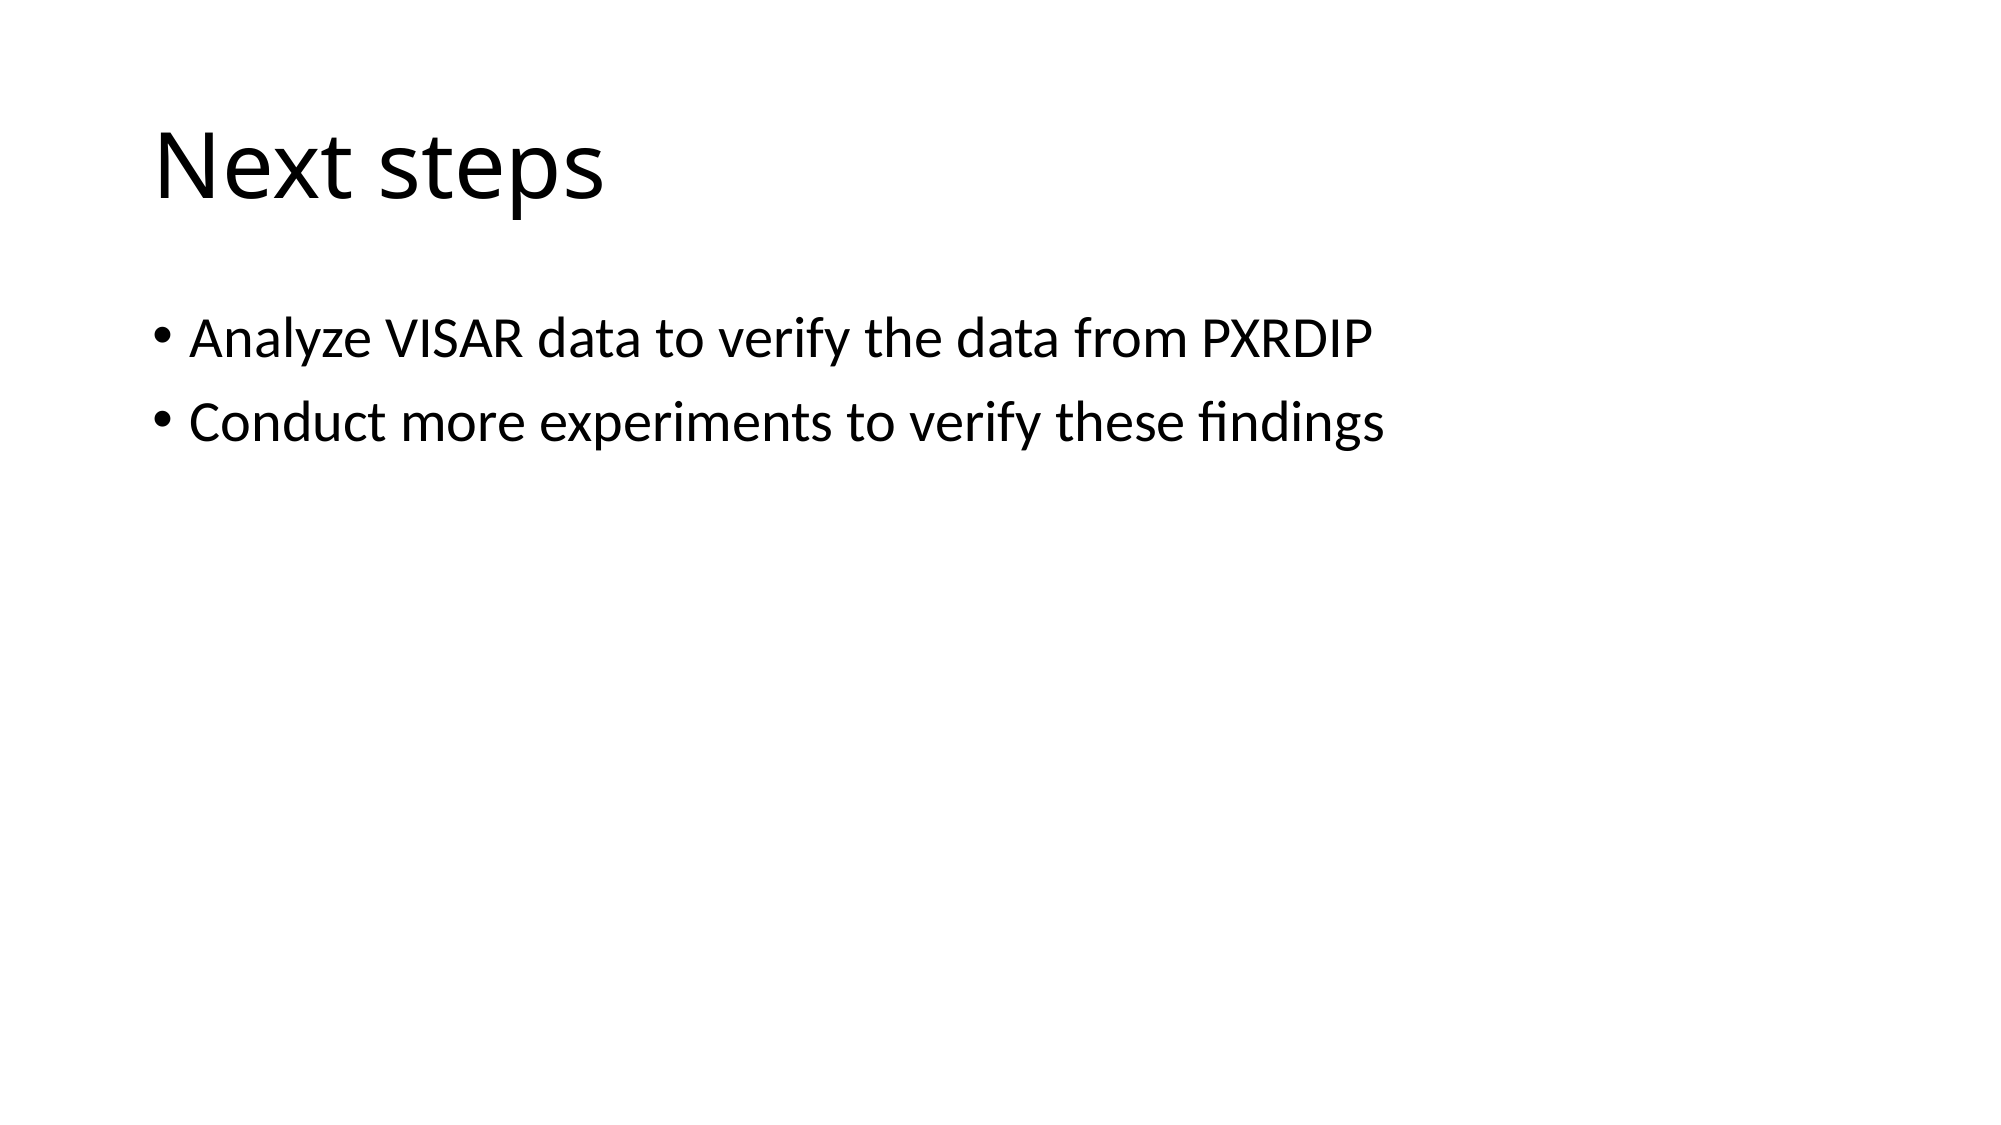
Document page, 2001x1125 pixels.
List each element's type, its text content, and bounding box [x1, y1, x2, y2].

list Analyze VISAR data to verify the data from PXRDIP Conduct more experiments to verify these findings [137, 299, 1863, 1014]
title Next steps [137, 59, 1863, 278]
